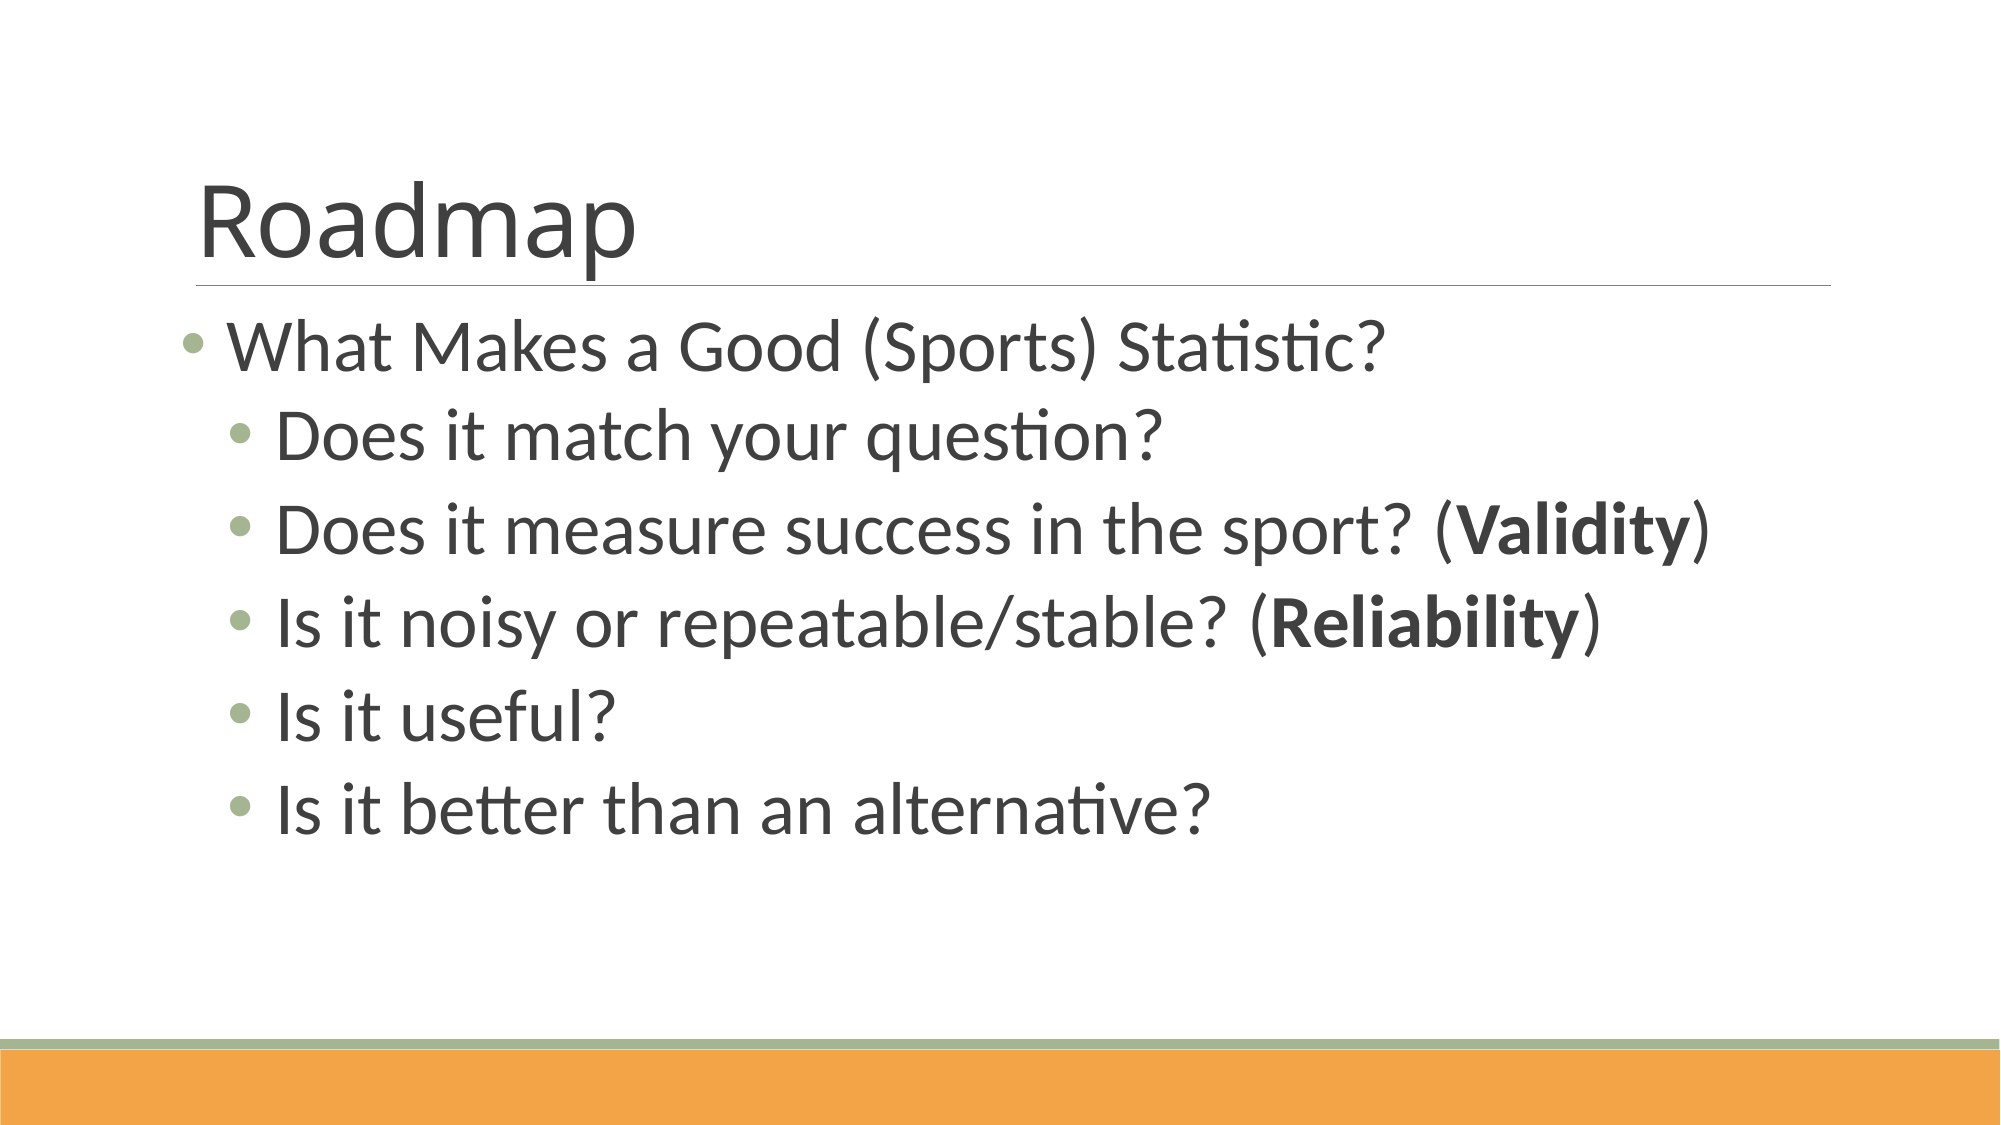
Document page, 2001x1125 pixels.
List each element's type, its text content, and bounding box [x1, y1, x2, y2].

title Roadmap [180, 47, 1830, 285]
list What Makes a Good (Sports) Statistic? Does it match your question? Does it measure success in the sport? (Validity) Is it noisy or repeatable/stable? (Reliability) Is it useful? Is it better than an alternative? [180, 299, 1864, 1036]
